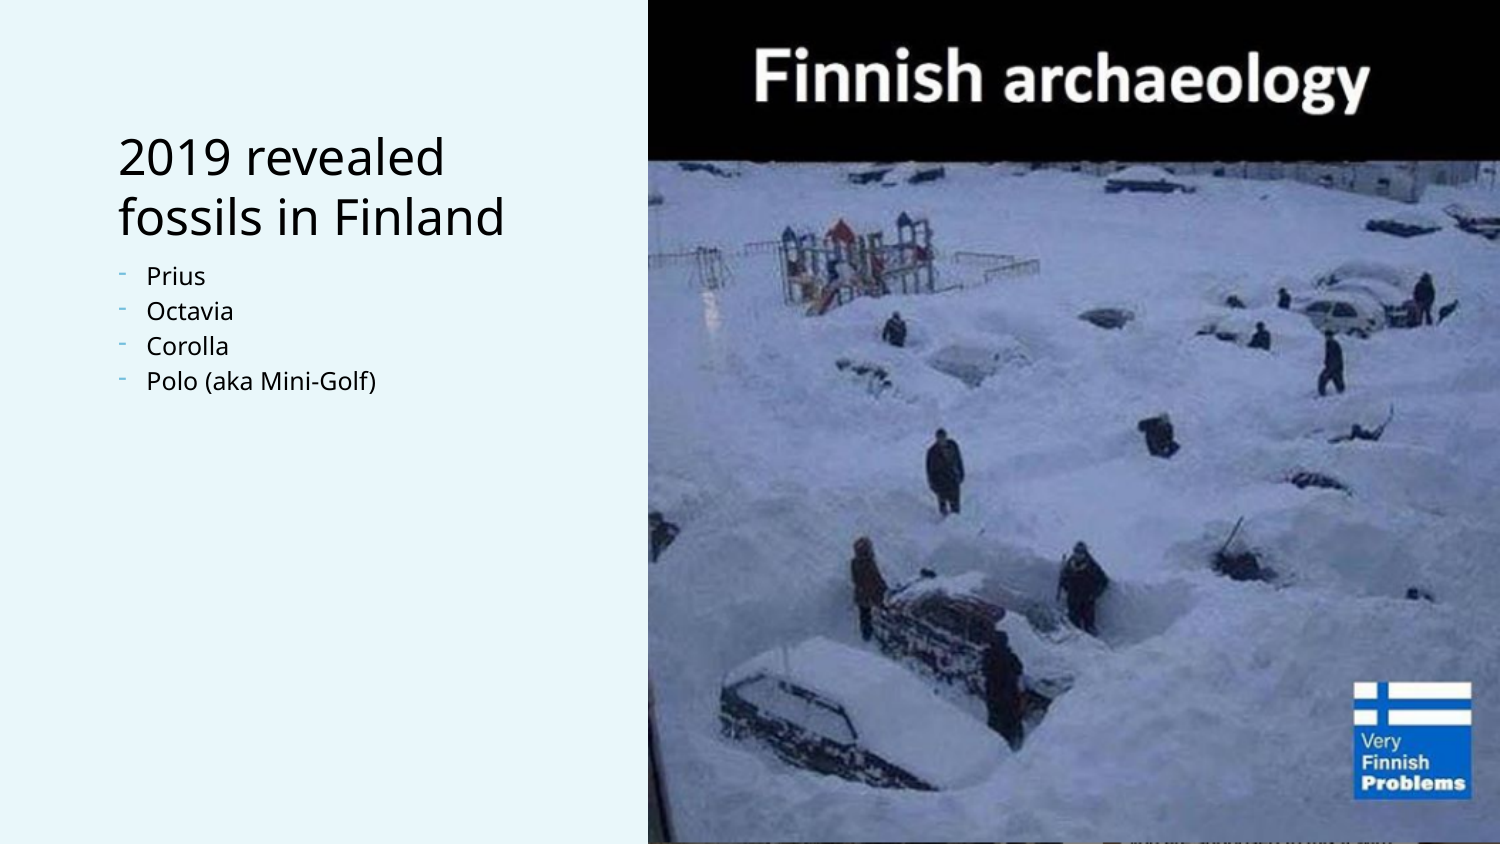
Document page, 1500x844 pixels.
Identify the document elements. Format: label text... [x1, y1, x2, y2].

picture [0, 0, 1500, 844]
list Prius Octavia Corolla Polo (aka Mini-Golf) [103, 253, 588, 723]
title 2019 revealed fossils in Finland [103, 56, 588, 253]
